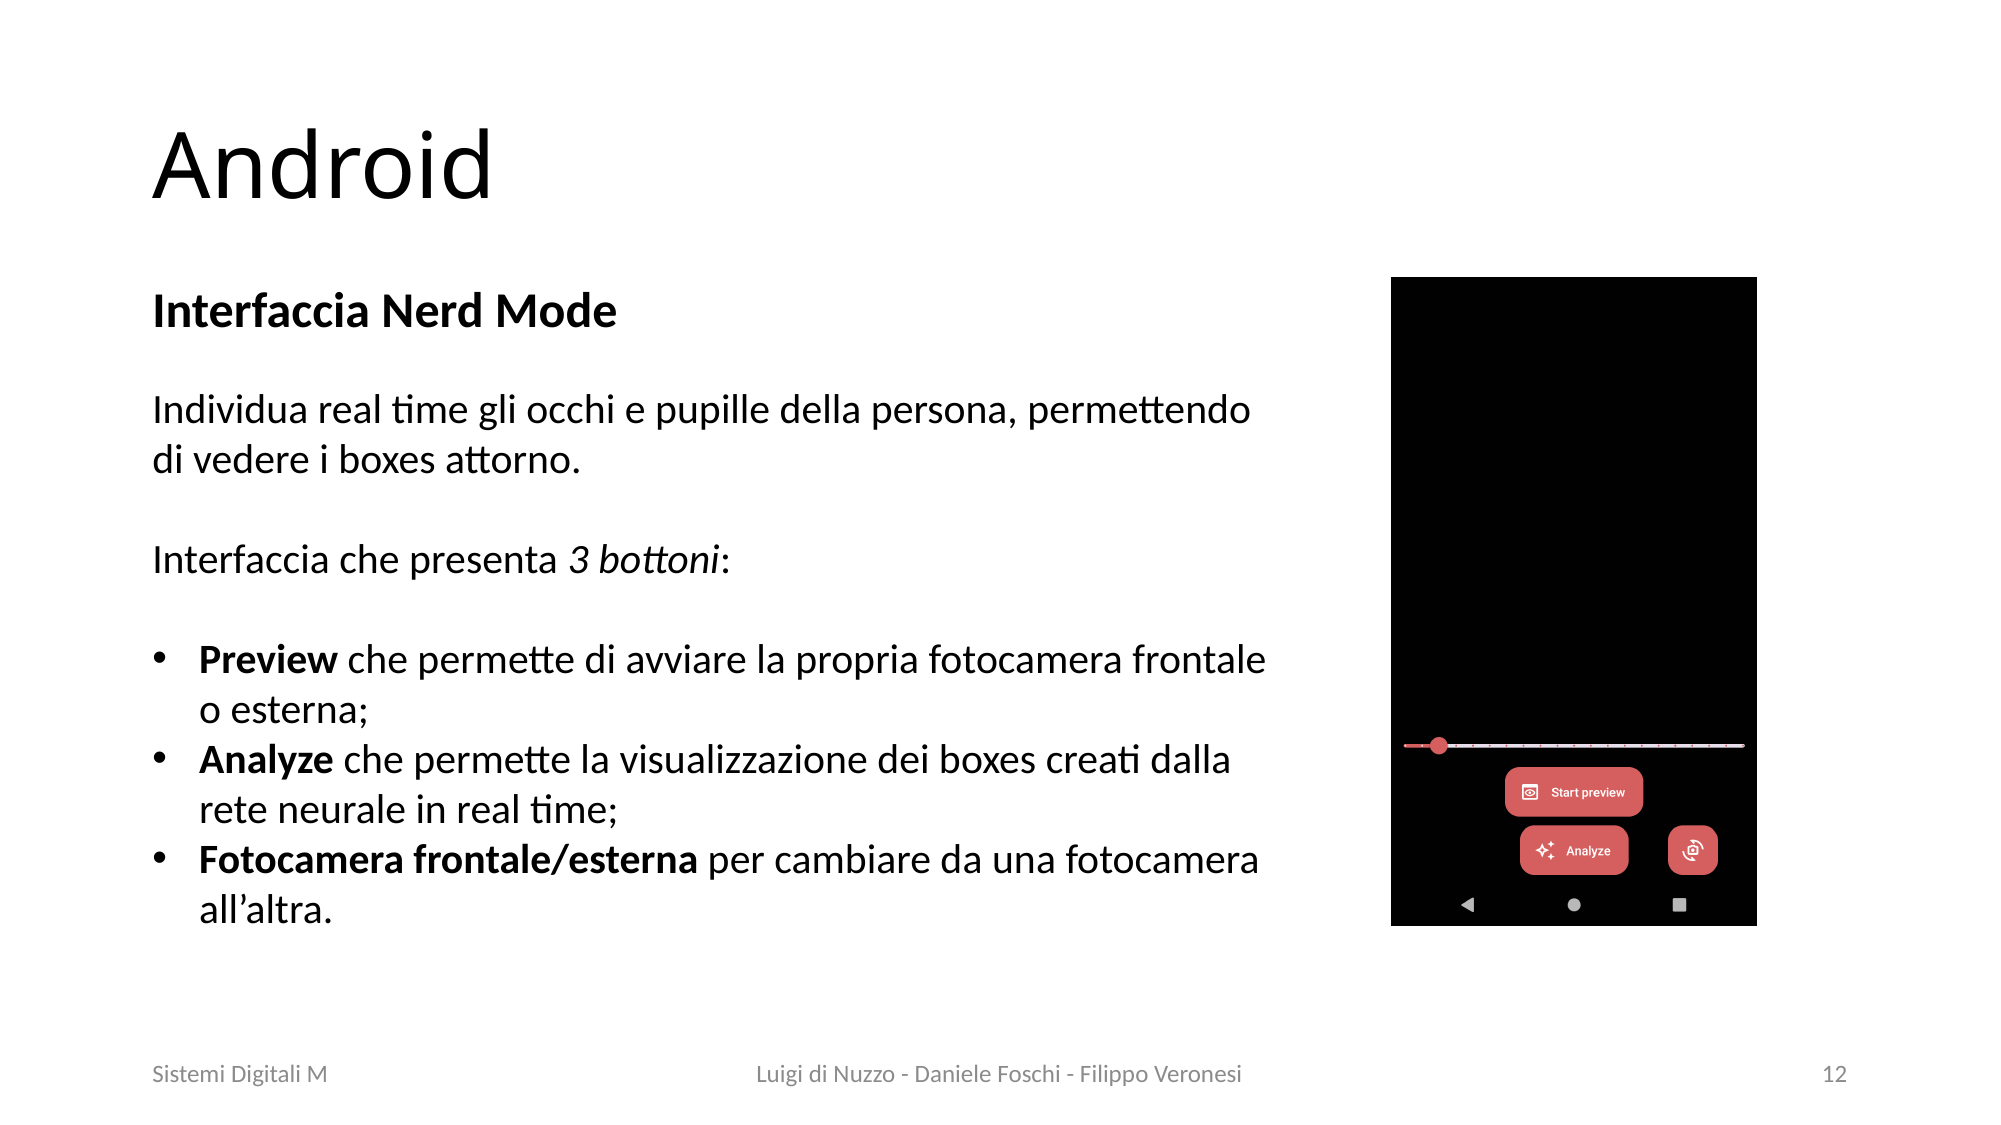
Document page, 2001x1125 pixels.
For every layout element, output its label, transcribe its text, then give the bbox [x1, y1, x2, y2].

slide_number 12 [1412, 1042, 1863, 1103]
footer Luigi di Nuzzo - Daniele Foschi - Filippo Veronesi [662, 1042, 1338, 1103]
slide_number Sistemi Digitali M [137, 1042, 588, 1103]
text_box Individua real time gli occhi e pupille della persona, permettendo di vedere i boxes attorno. Interfaccia che presenta 3 bottoni: Preview che permette di avviare la propria fotocamera frontale o esterna; Analyze che permette la visualizzazione dei boxes creati dalla rete neurale in real time; Fotocamera frontale/esterna per cambiare da una fotocamera all’altra. [137, 374, 1285, 940]
title Android [137, 59, 1863, 278]
picture [1391, 277, 1757, 927]
list Interfaccia Nerd Mode [137, 277, 1391, 357]
